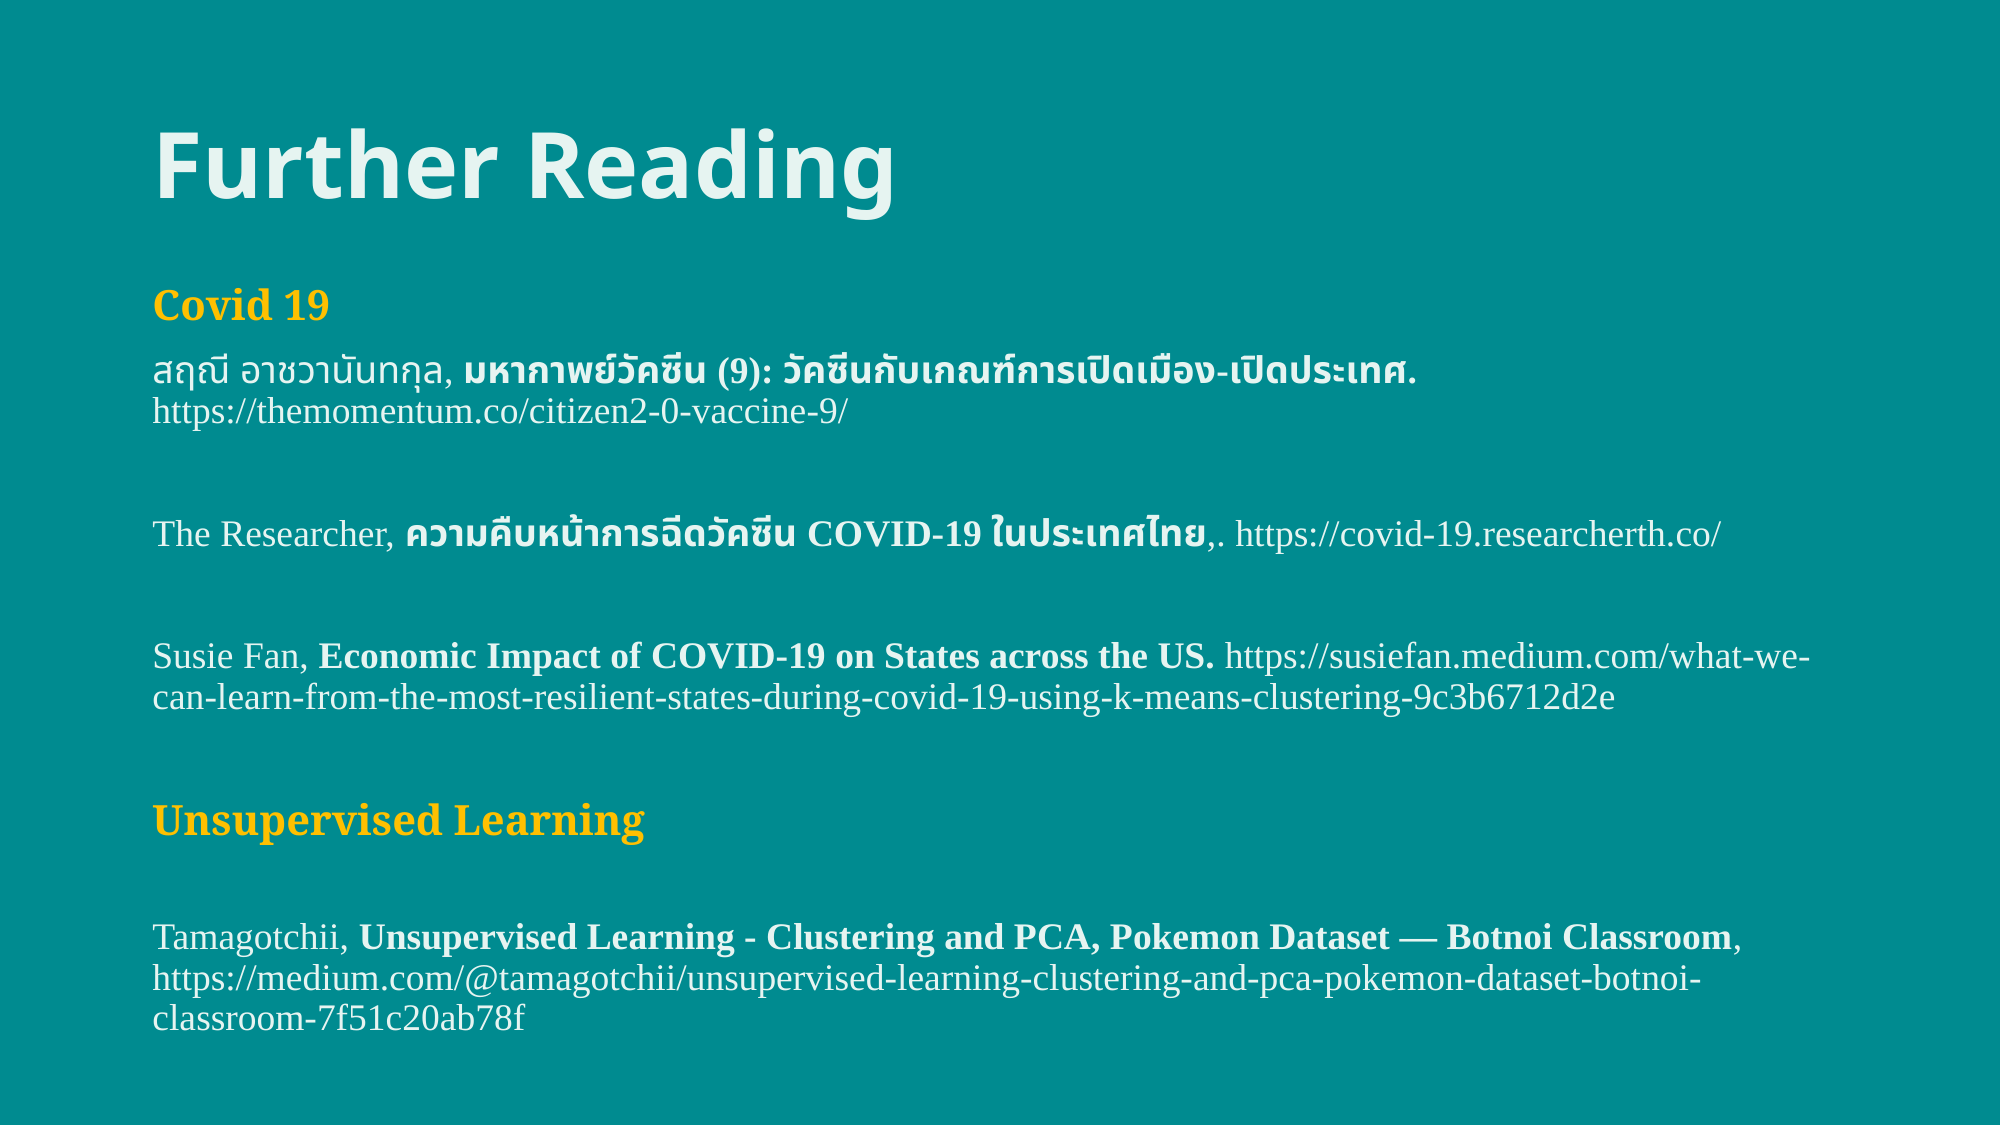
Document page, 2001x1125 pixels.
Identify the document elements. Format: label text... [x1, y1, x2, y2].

title Further Reading [137, 59, 1863, 277]
list Covid 19 สฤณี อาชวานันทกุล, มหากาพย์วัคซีน (9): วัคซีนกับเกณฑ์การเปิดเมือง-เปิดประเทศ. https://themomentum.co/citizen2-0-vaccine-9/ The Researcher, ความคืบหน้าการฉีดวัคซีน COVID-19 ในประเทศไทย,. https://covid-19.researcherth.co/ Susie Fan, Economic Impact of COVID-19 on States across the US. https://susiefan.medium.com/what-we-can-learn-from-the-most-resilient-states-during-covid-19-using-k-means-clustering-9c3b6712d2e Unsupervised Learning Tamagotchii, Unsupervised Learning - Clustering and PCA, Pokemon Dataset — Botnoi Classroom, https://medium.com/@tamagotchii/unsupervised-learning-clustering-and-pca-pokemon-dataset-botnoi-classroom-7f51c20ab78f [137, 277, 1863, 992]
